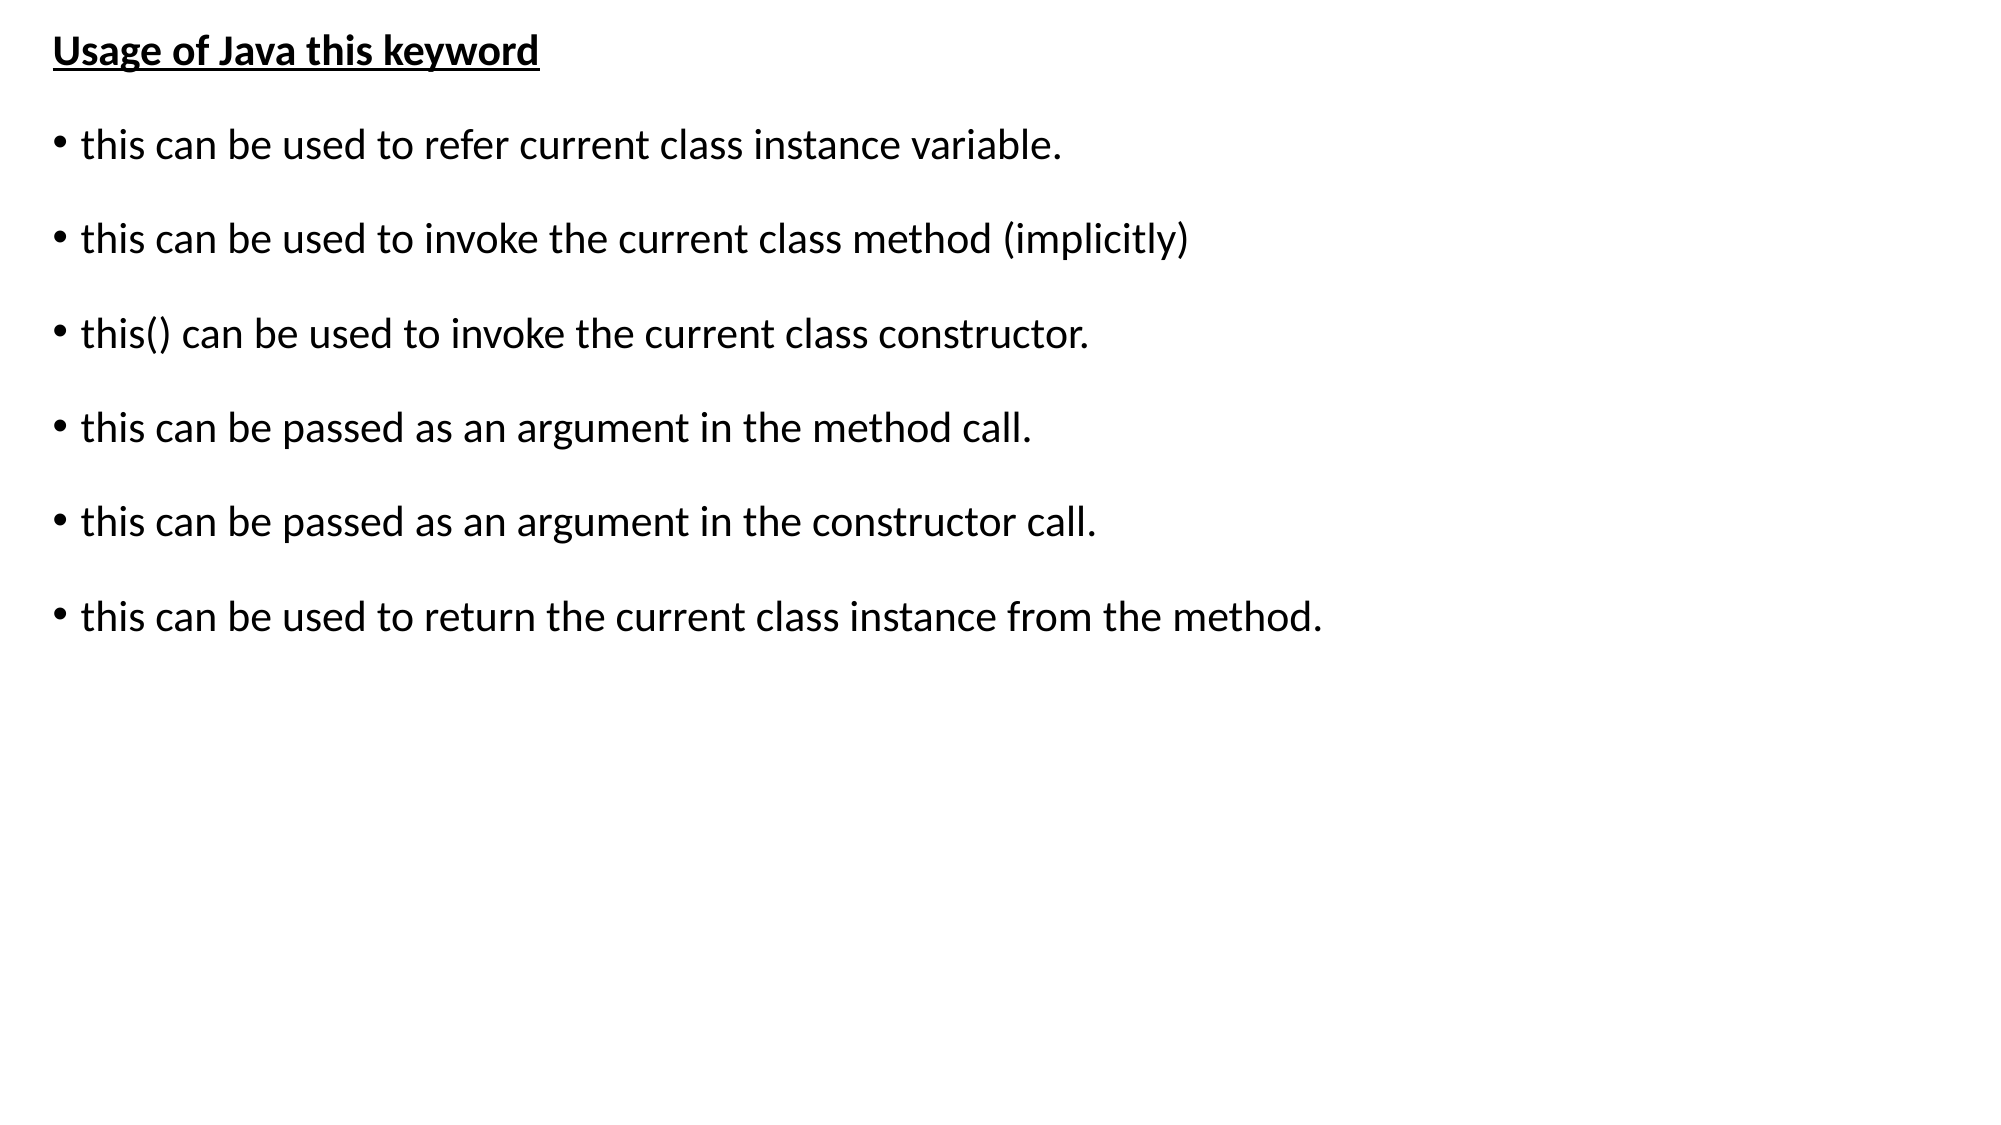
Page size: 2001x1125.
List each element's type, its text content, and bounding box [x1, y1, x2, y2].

list Usage of Java this keyword this can be used to refer current class instance variable. this can be used to invoke the current class method (implicitly) this() can be used to invoke the current class constructor. this can be passed as an argument in the method call. this can be passed as an argument in the constructor call. this can be used to return the current class instance from the method. [37, 0, 1575, 1000]
